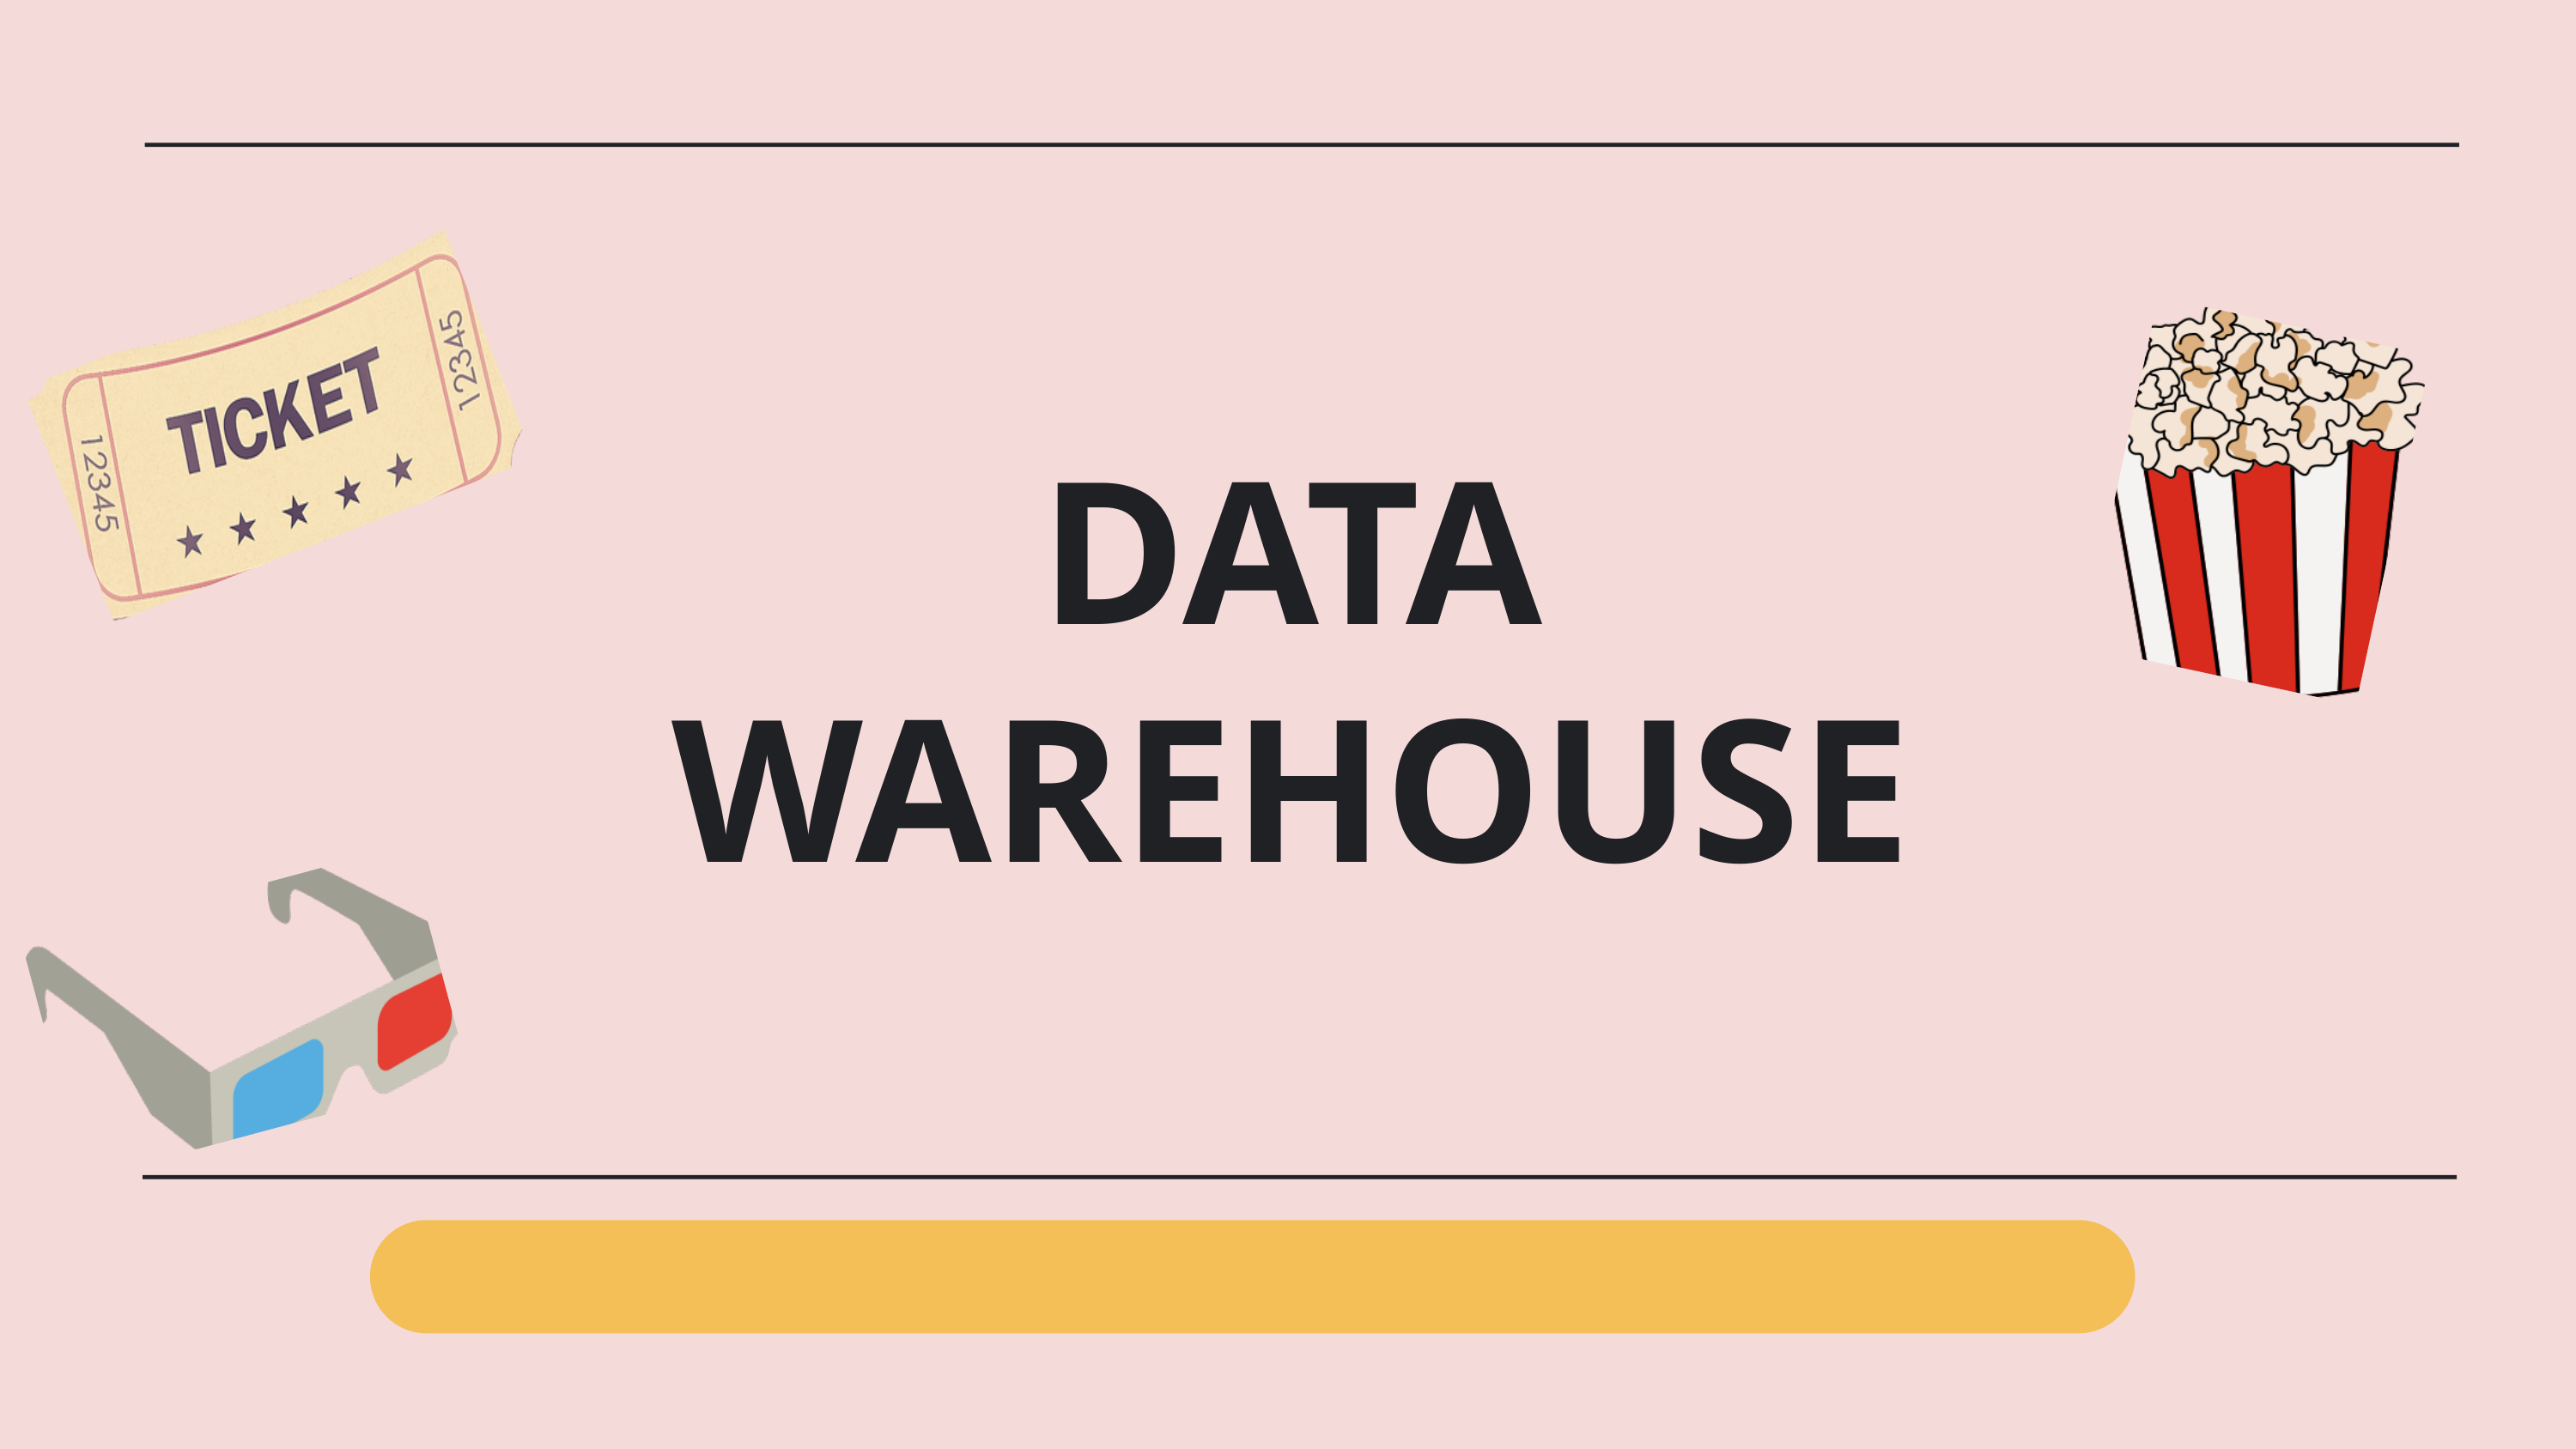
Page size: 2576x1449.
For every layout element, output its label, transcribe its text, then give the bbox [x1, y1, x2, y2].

text_box [22, 224, 534, 623]
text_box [369, 1220, 2136, 1334]
text_box [2082, 296, 2432, 706]
text_box [22, 845, 470, 1179]
text_box DATA WAREHOUSE [408, 427, 2175, 902]
